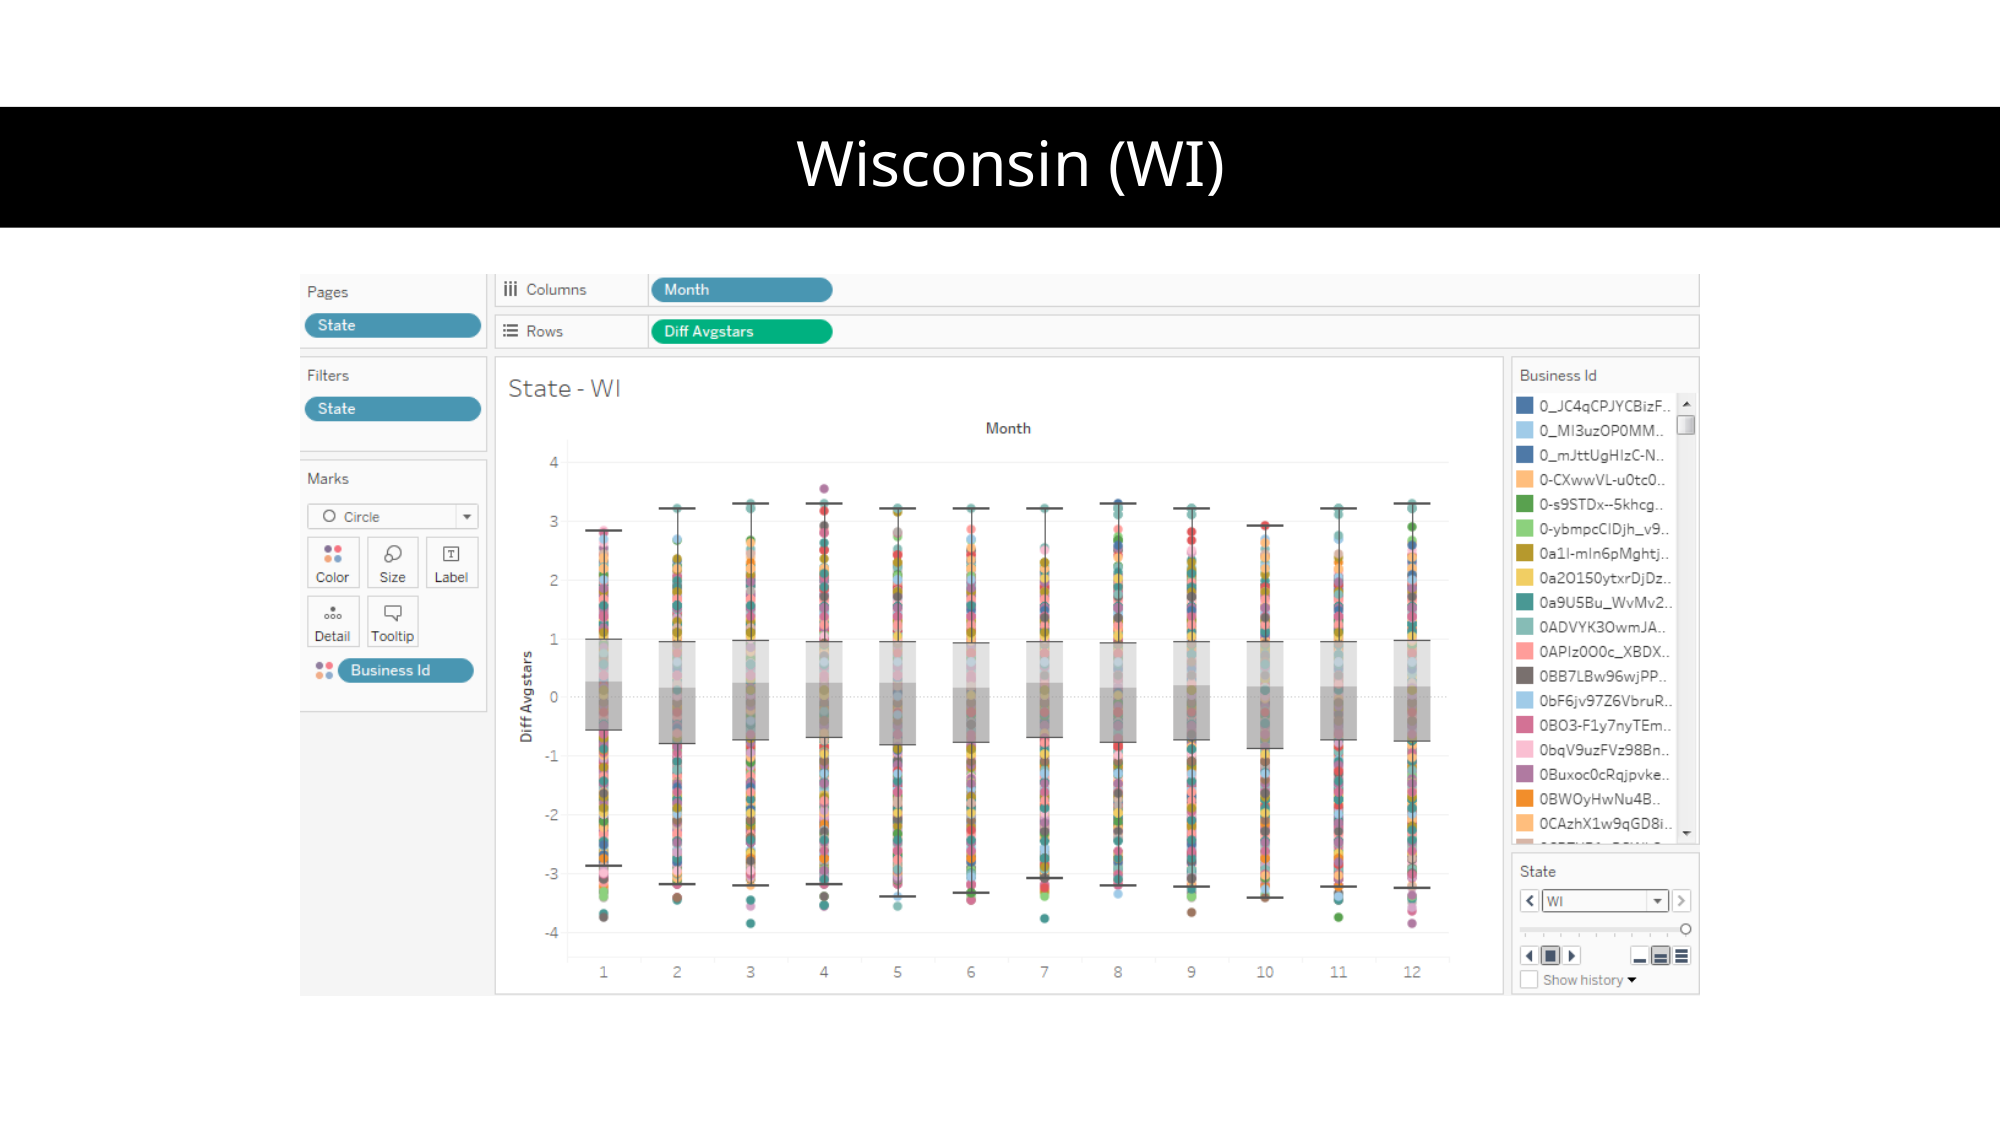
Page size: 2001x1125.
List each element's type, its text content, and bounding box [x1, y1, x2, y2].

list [300, 274, 1700, 996]
title Wisconsin (WI) [91, 105, 1931, 228]
text_box [0, 106, 2000, 229]
